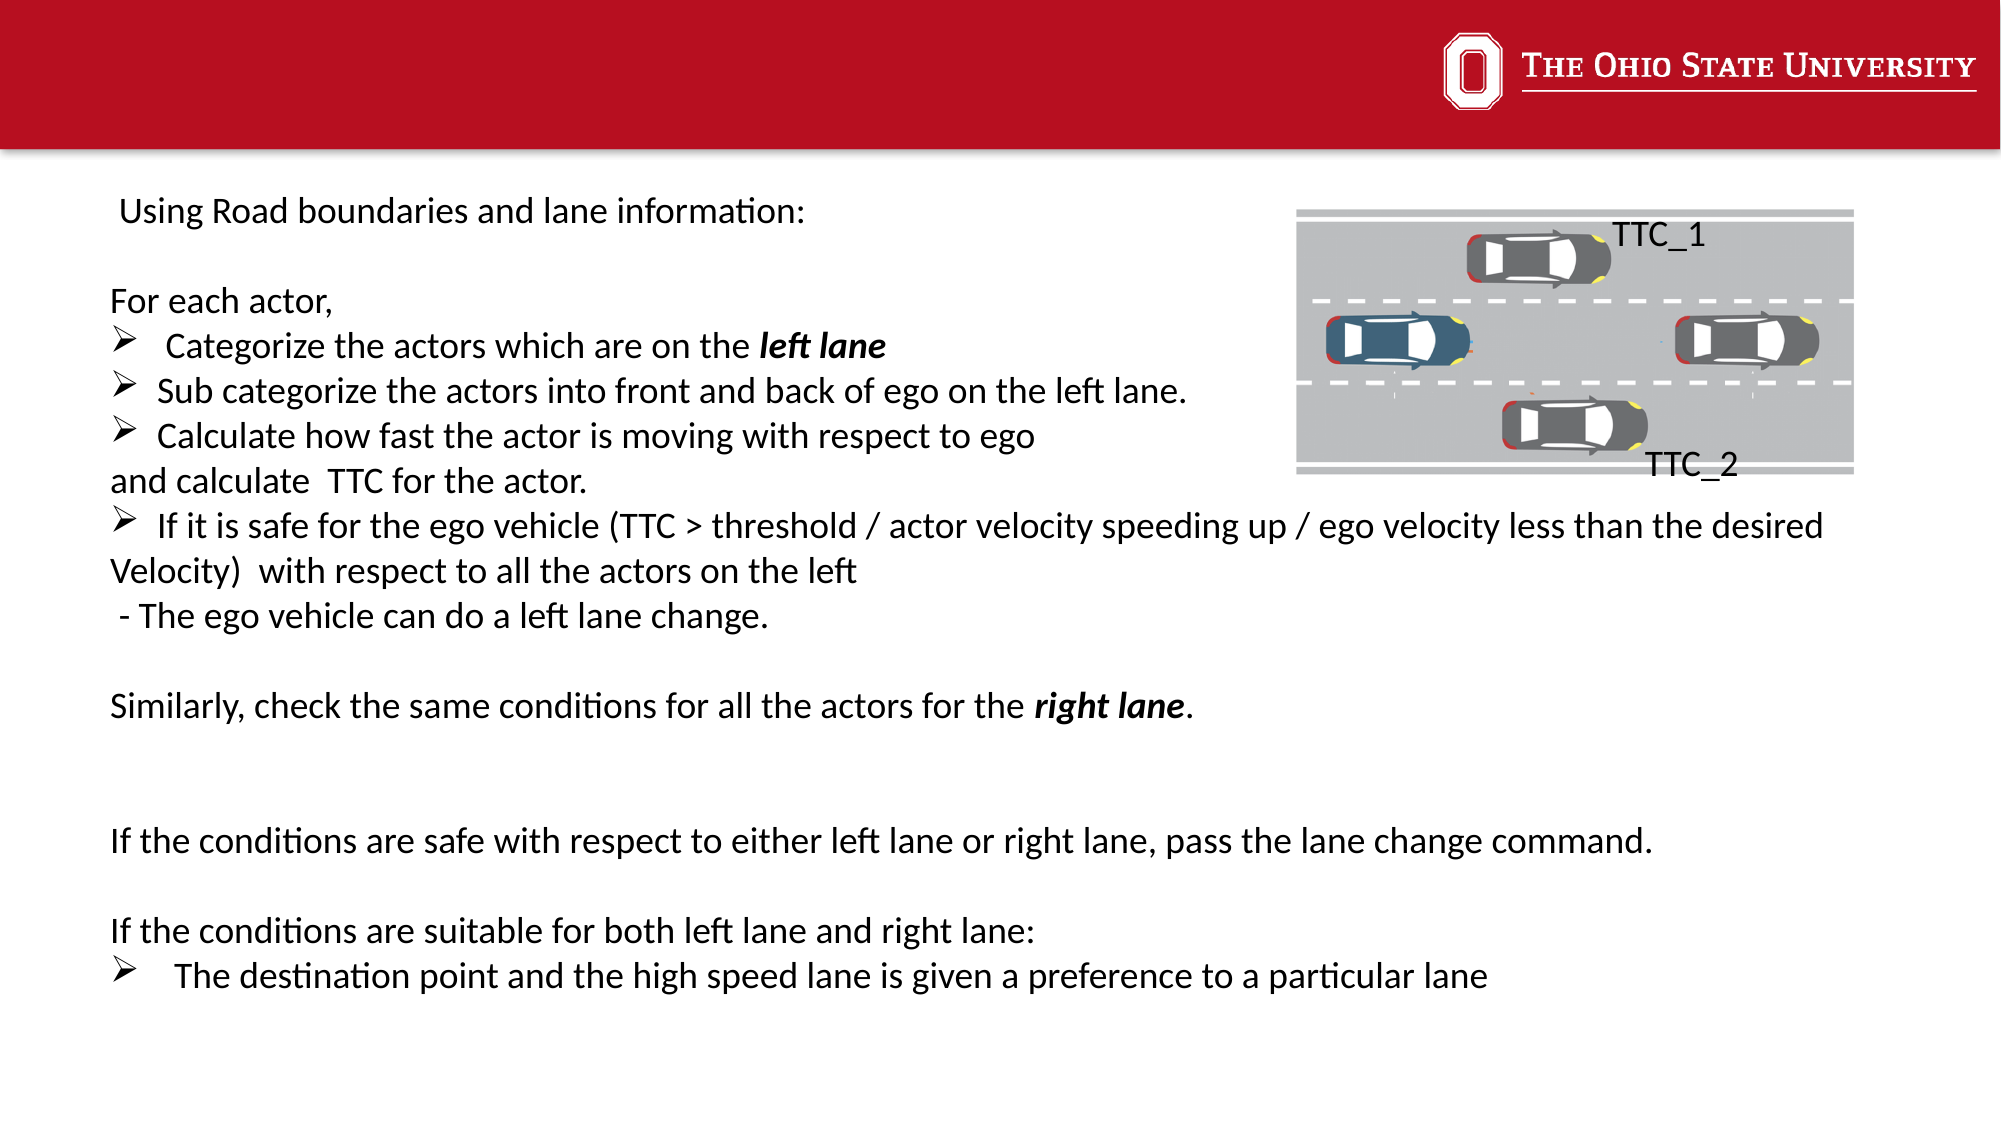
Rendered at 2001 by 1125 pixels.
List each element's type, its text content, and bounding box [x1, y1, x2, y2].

text_box Using Road boundaries and lane information: For each actor, Categorize the actors which are on the left lane Sub categorize the actors into front and back of ego on the left lane. Calculate how fast the actor is moving with respect to ego and calculate TTC for the actor. If it is safe for the ego vehicle (TTC > threshold / actor velocity speeding up / ego velocity less than the desired Velocity) with respect to all the actors on the left - The ego vehicle can do a left lane change. Similarly, check the same conditions for all the actors for the right lane. If the conditions are safe with respect to either left lane or right lane, pass the lane change command. If the conditions are suitable for both left lane and right lane: The destination point and the high speed lane is given a preference to a particular lane [102, 178, 1843, 1125]
picture [1443, 32, 1977, 110]
picture [1281, 199, 1873, 493]
